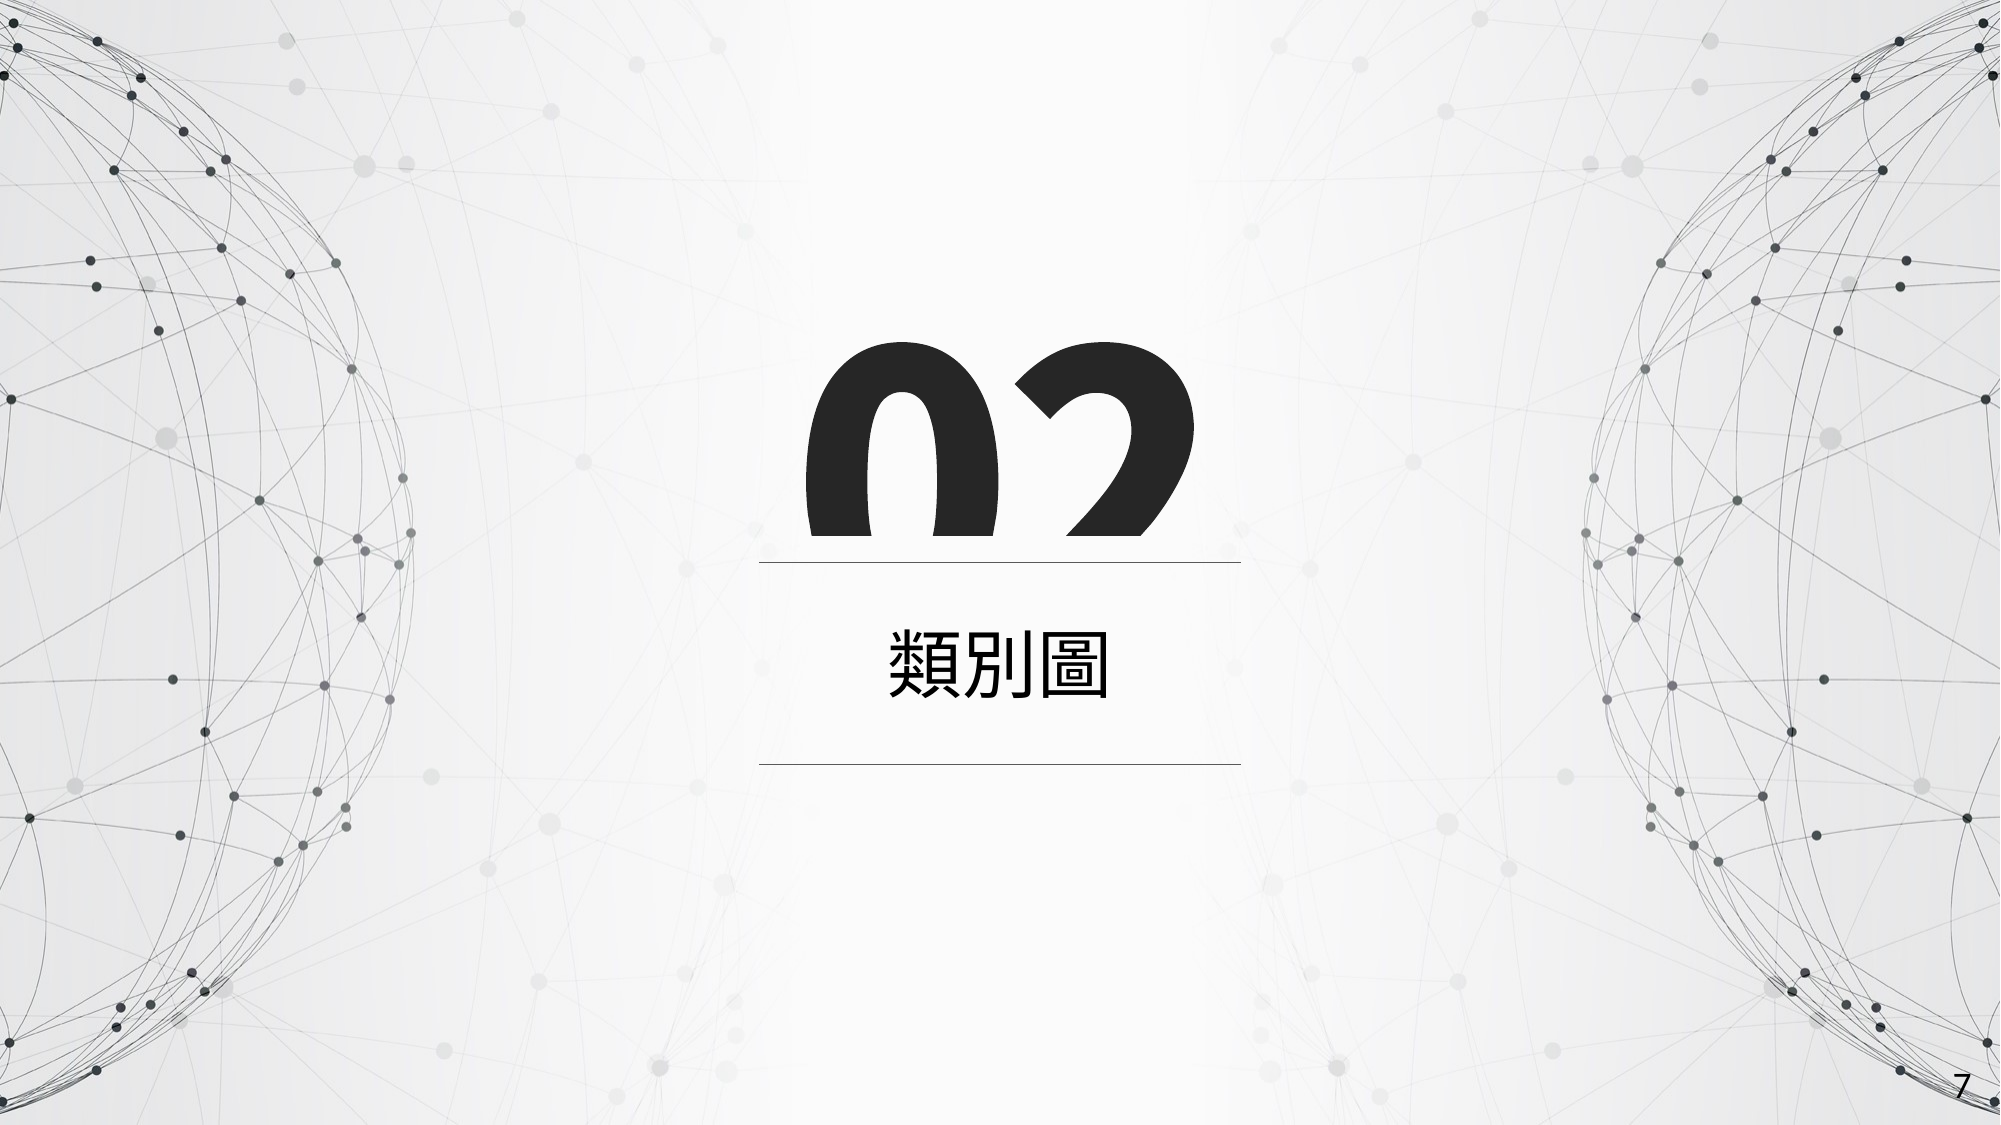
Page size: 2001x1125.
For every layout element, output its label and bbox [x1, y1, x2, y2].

picture [0, 0, 2000, 1125]
text_box [759, 562, 1241, 765]
text_box [806, 342, 1194, 536]
